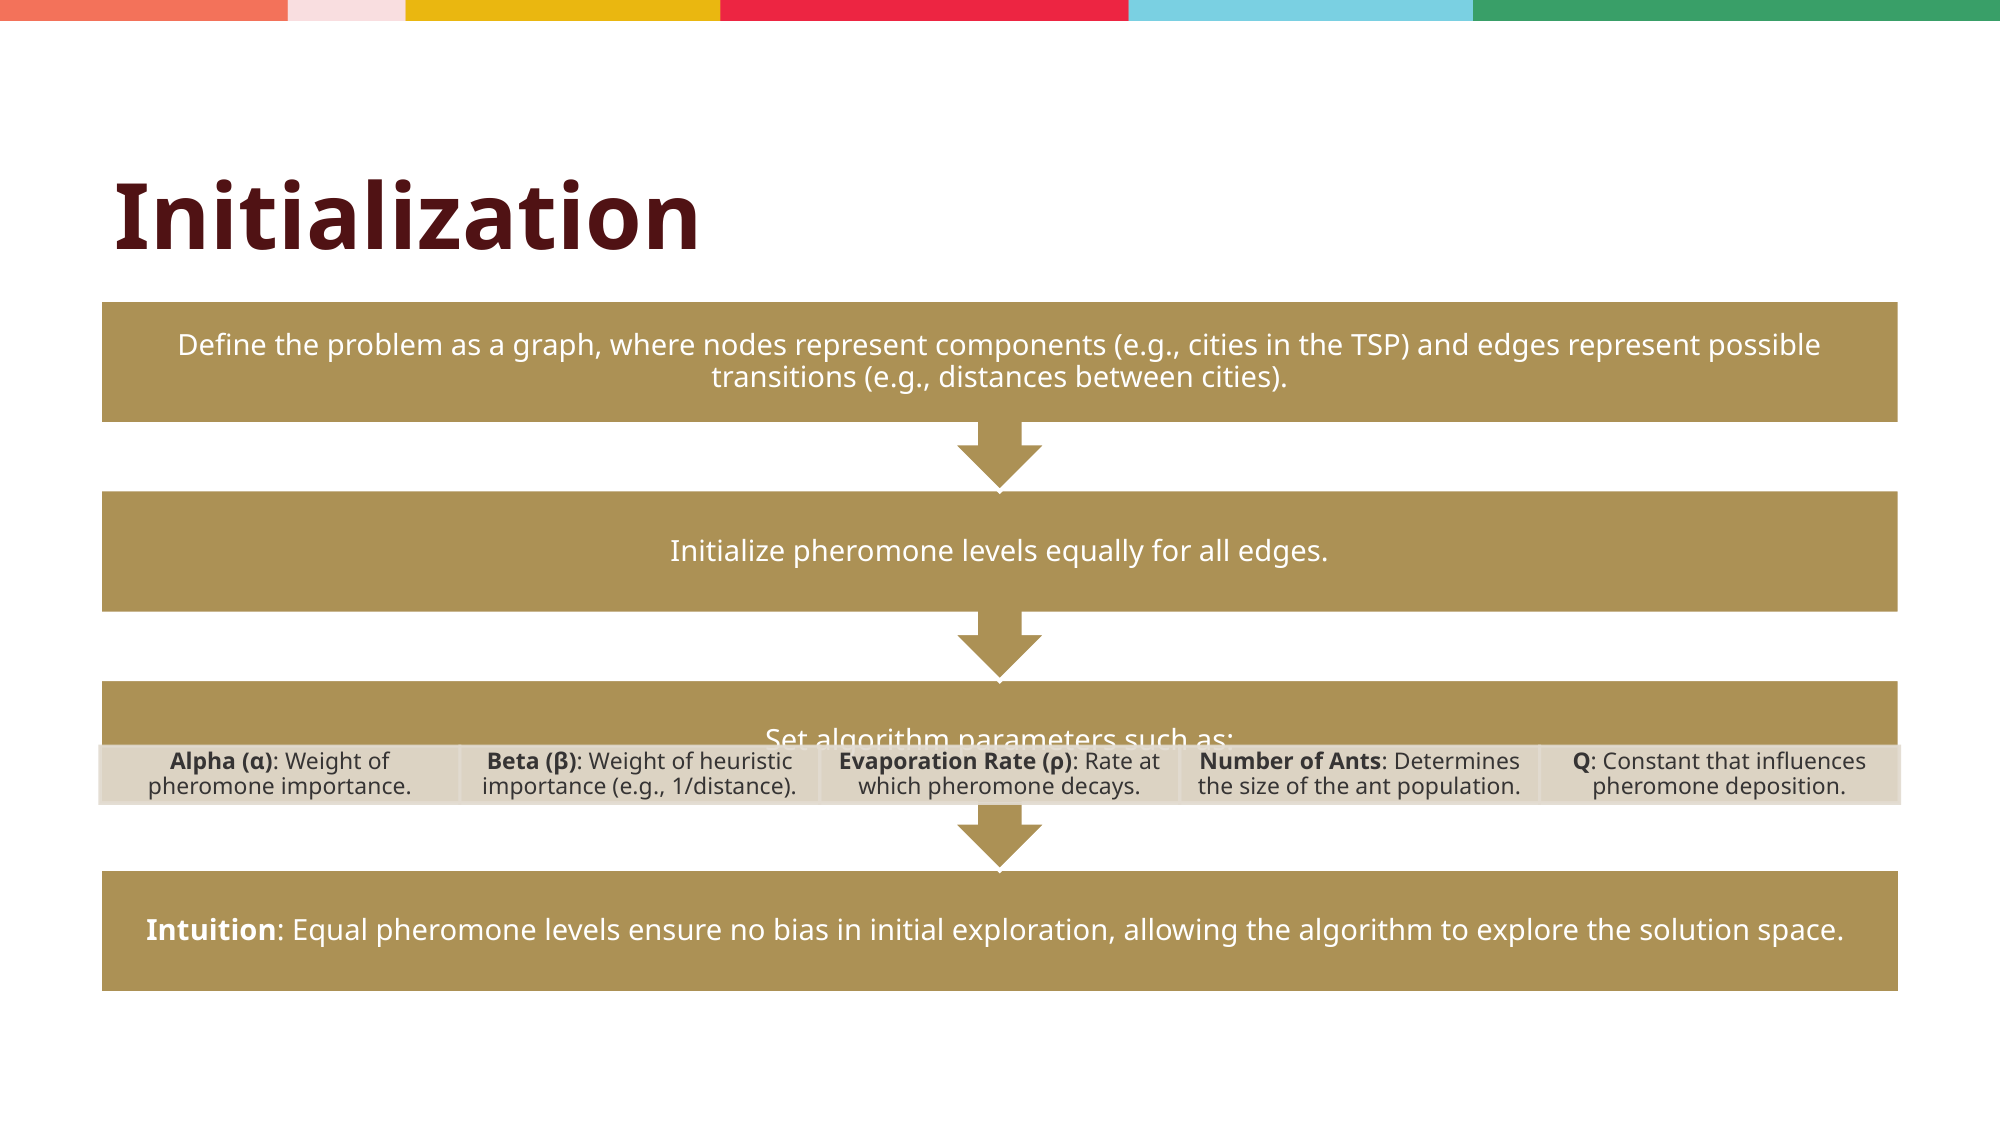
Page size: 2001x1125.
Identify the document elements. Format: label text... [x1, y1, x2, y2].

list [99, 298, 1901, 994]
title Initialization [99, 59, 1900, 278]
picture [0, 0, 2000, 21]
